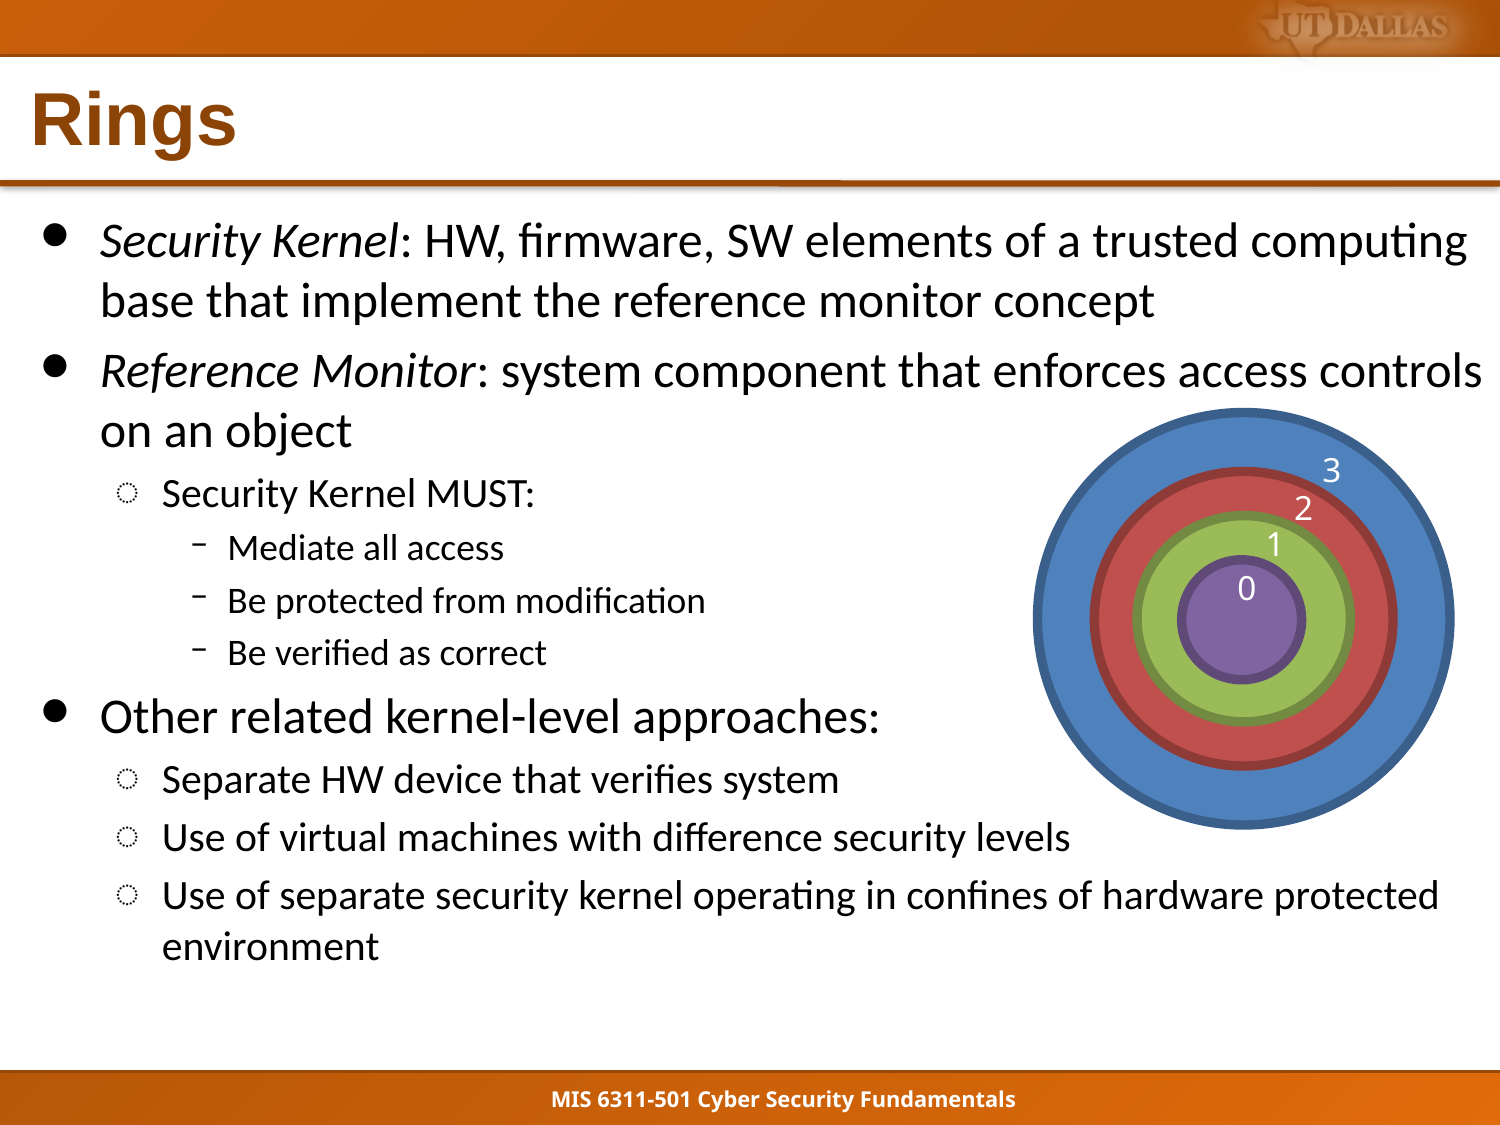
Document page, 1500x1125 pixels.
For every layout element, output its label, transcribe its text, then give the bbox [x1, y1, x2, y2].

title Rings [0, 64, 1500, 178]
list Security Kernel: HW, firmware, SW elements of a trusted computing base that implement the reference monitor concept Reference Monitor: system component that enforces access controls on an object Security Kernel MUST: Mediate all access Be protected from modification Be verified as correct Other related kernel-level approaches: Separate HW device that verifies system Use of virtual machines with difference security levels Use of separate security kernel operating in confines of hardware protected environment [24, 199, 1500, 1077]
picture [1218, 0, 1500, 64]
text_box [1037, 412, 1451, 826]
